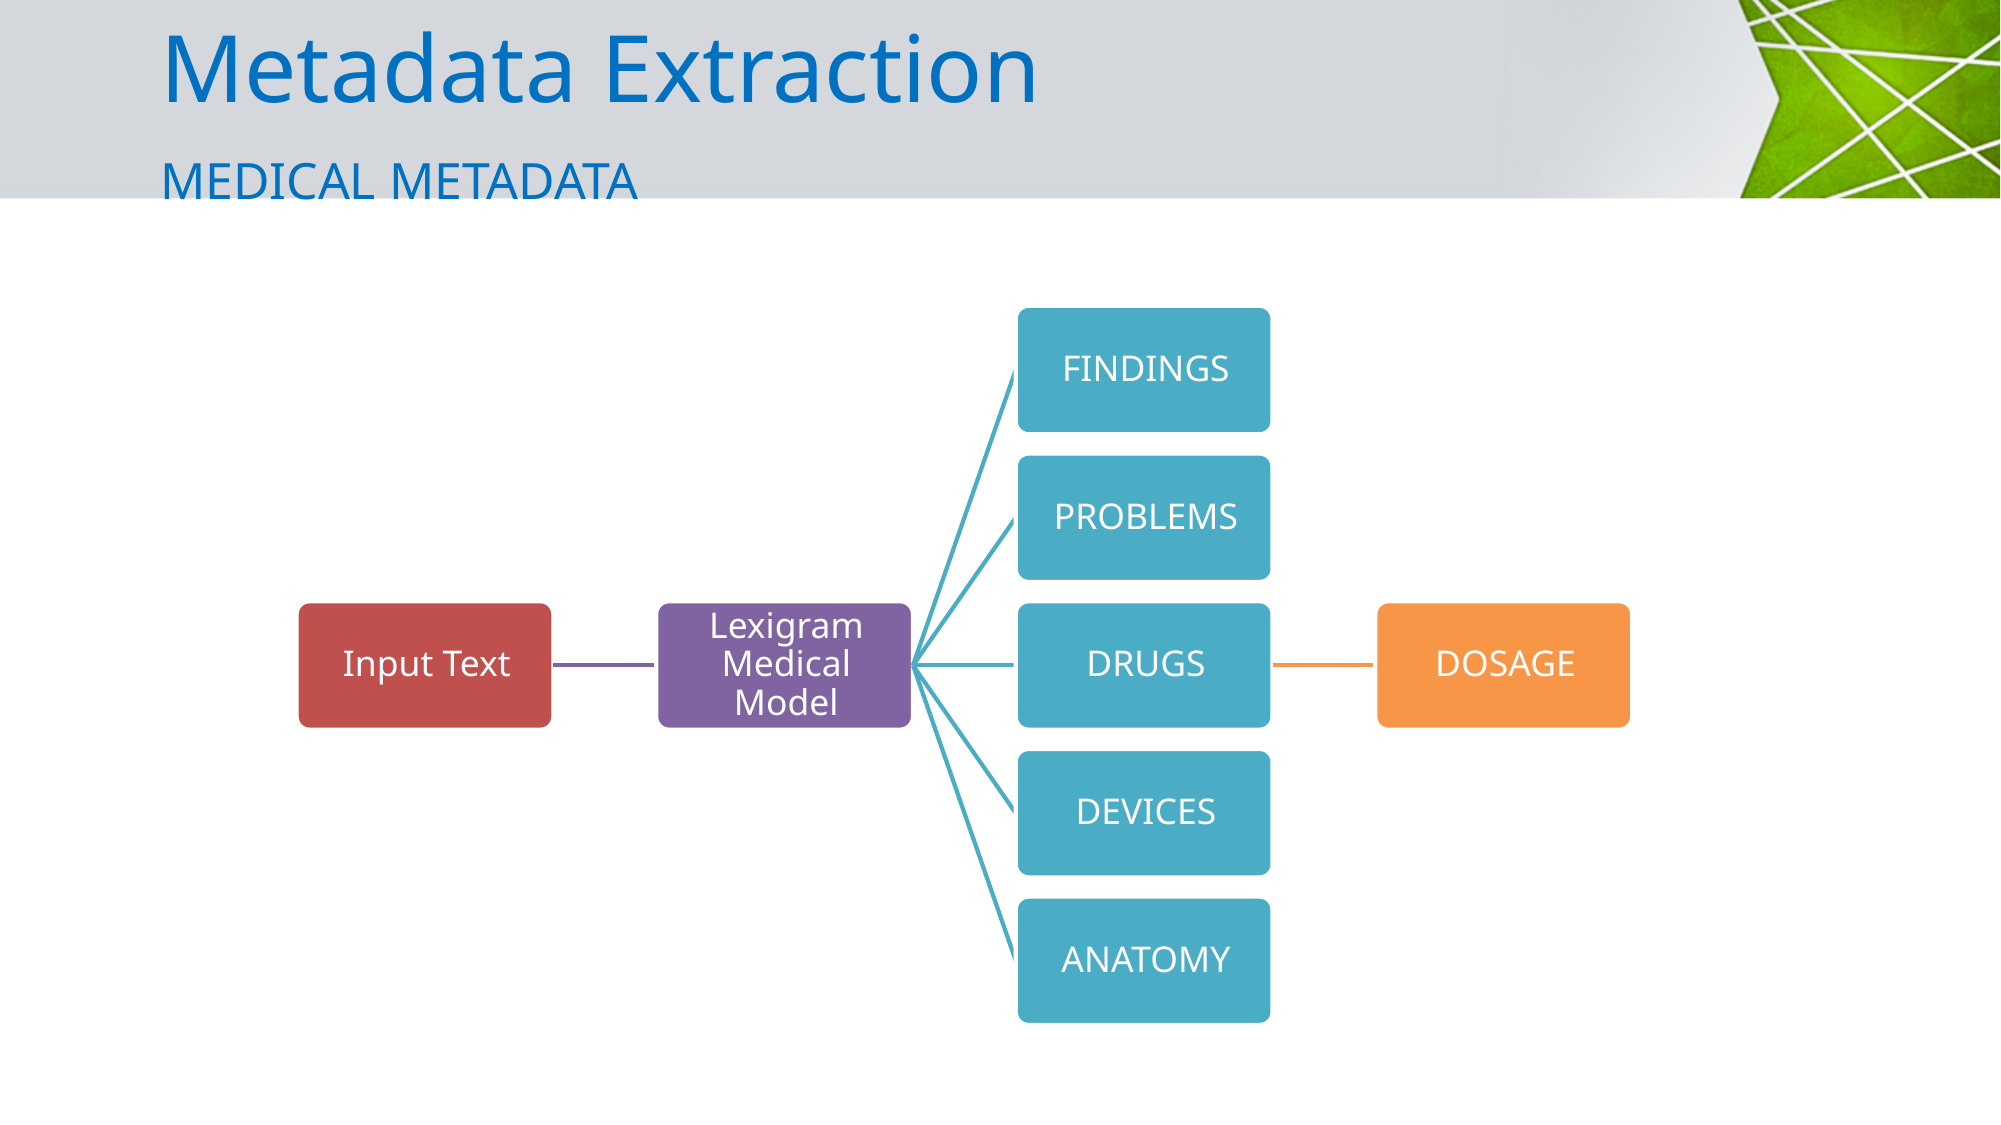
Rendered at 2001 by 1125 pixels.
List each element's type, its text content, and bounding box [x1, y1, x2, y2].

text_box MEDICAL METADATA [145, 101, 2000, 218]
text_box Metadata Extraction [145, 13, 2000, 101]
picture [0, 0, 2001, 1125]
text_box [278, 305, 1651, 1026]
